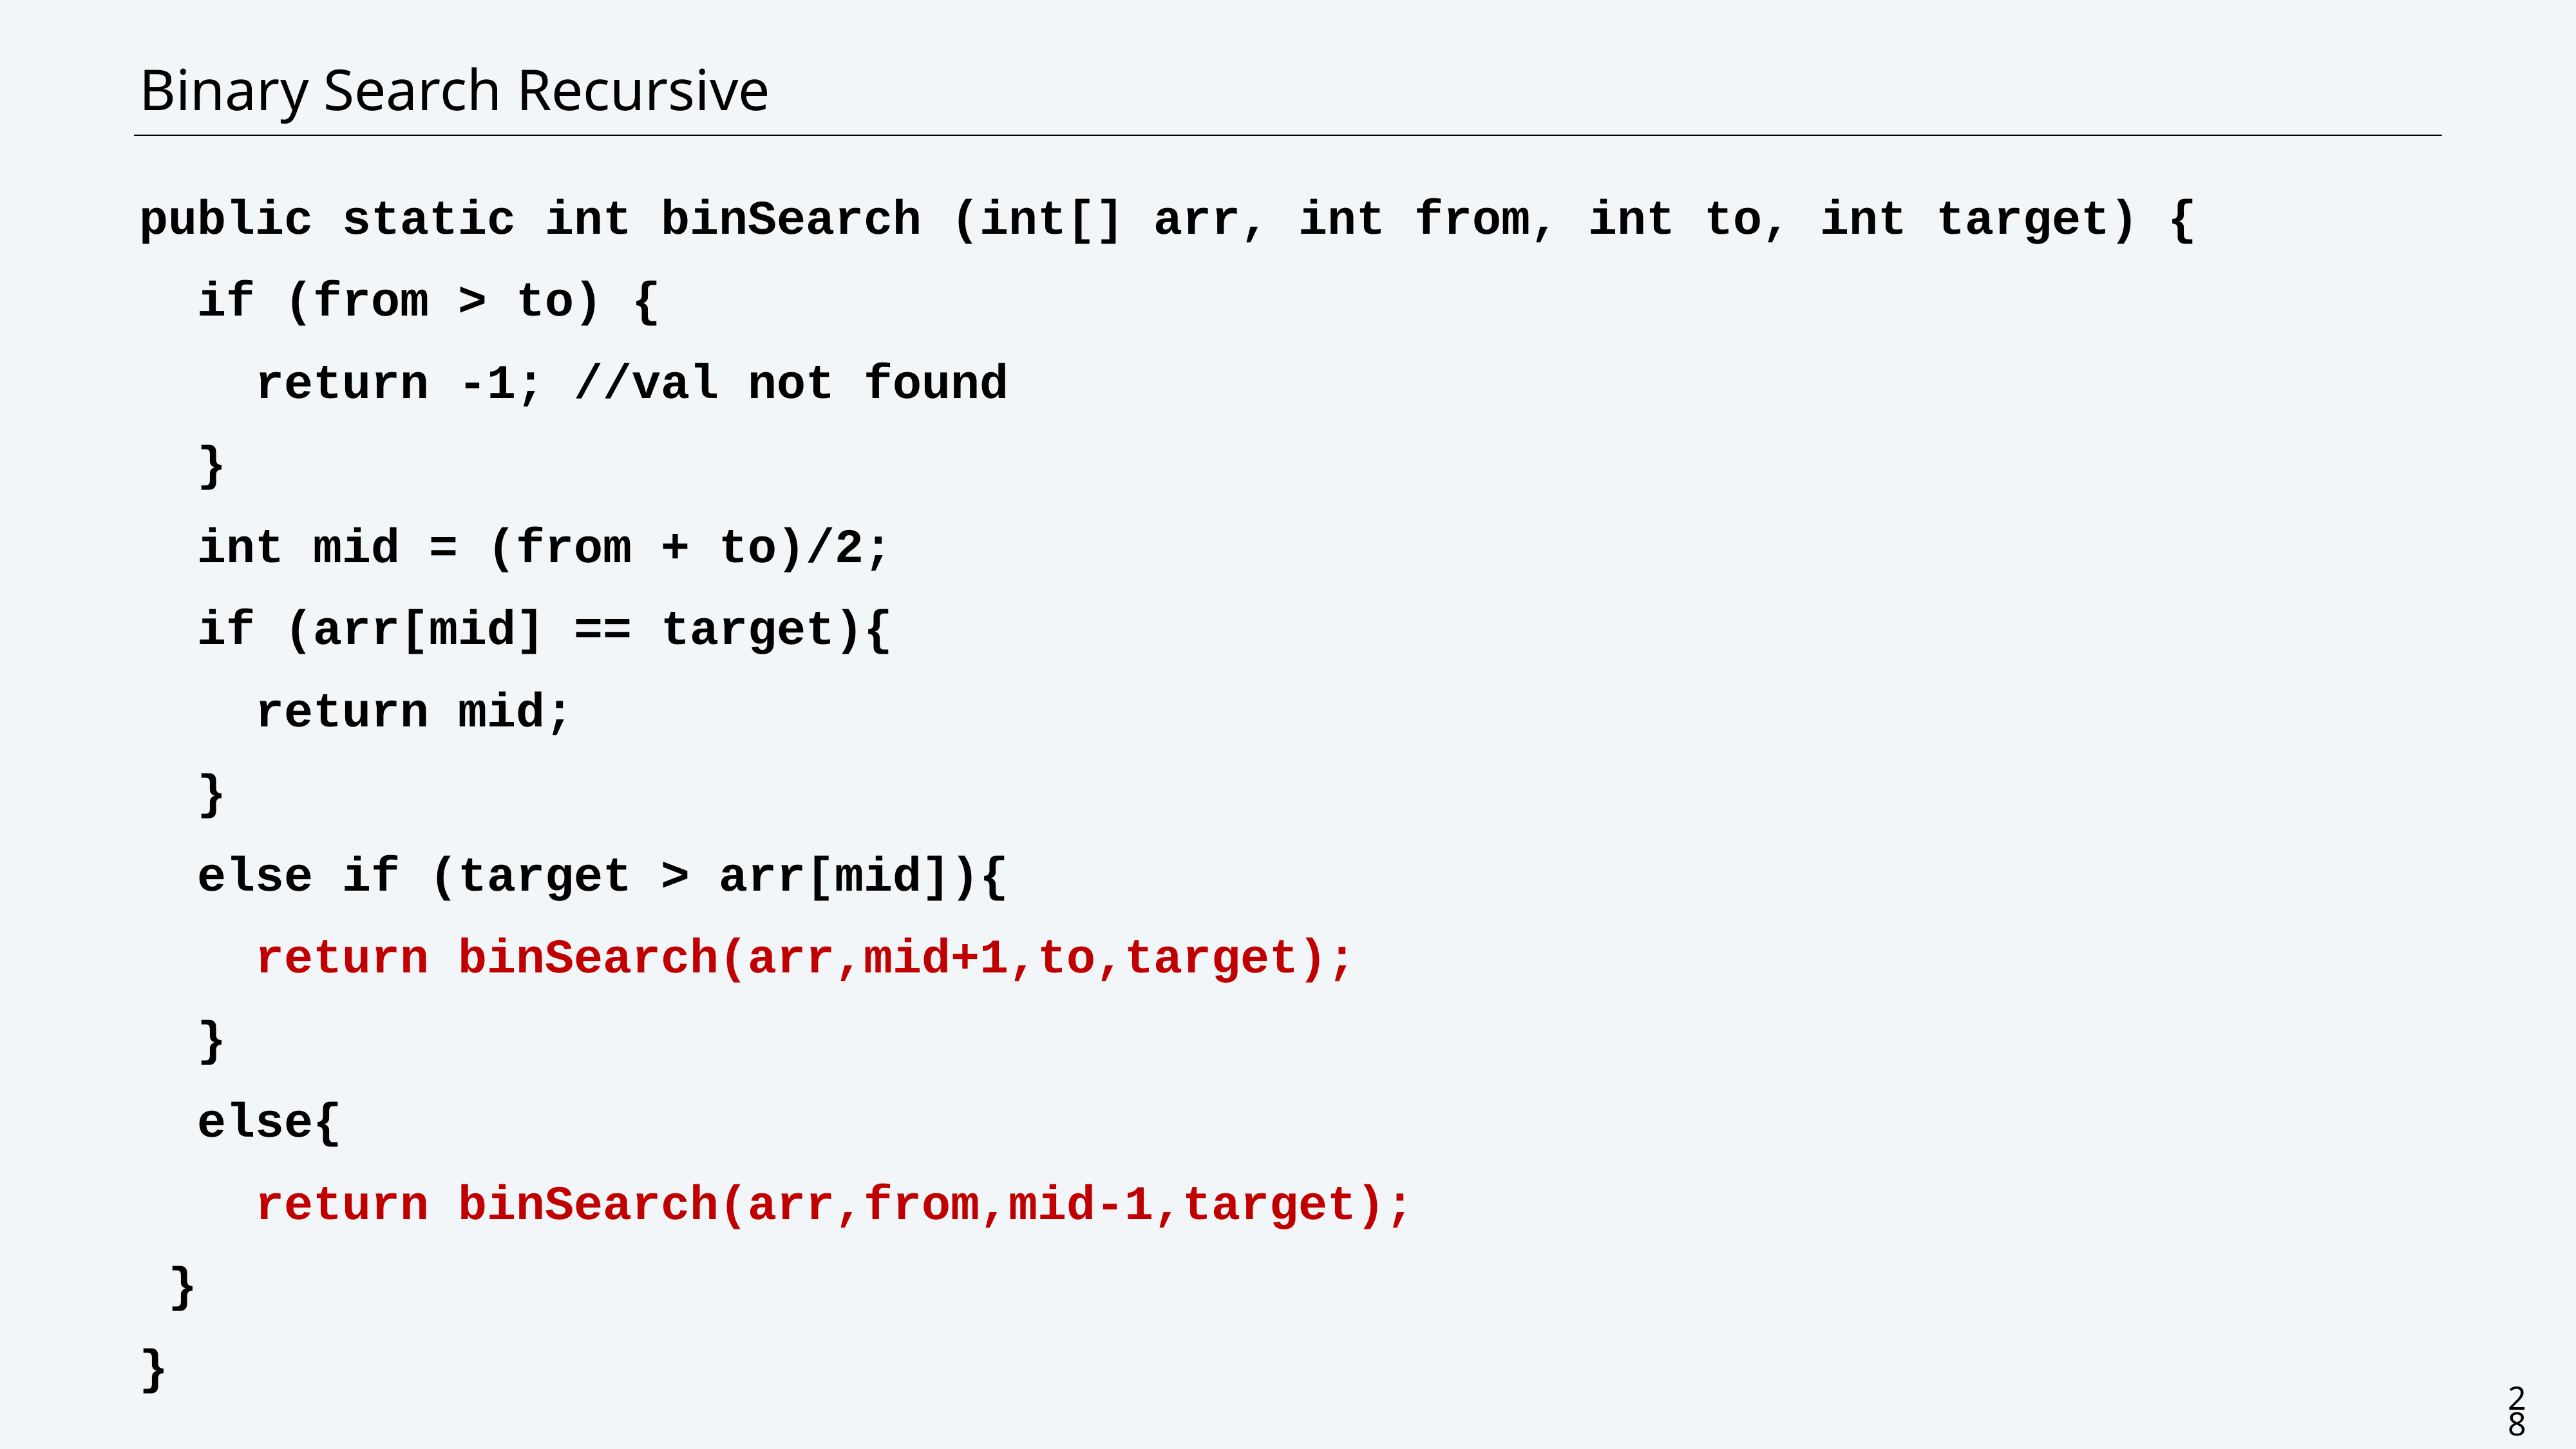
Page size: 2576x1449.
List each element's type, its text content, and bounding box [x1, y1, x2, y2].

slide_number 28 [2504, 1379, 2546, 1427]
title Binary Search Recursive [133, 39, 2320, 136]
list public static int binSearch (int[] arr, int from, int to, int target) { if (from > to) { return -1; //val not found } int mid = (from + to)/2; if (arr[mid] == target){ return mid; } else if (target > arr[mid]){ return binSearch(arr,mid+1,to,target); } else{ return binSearch(arr,from,mid-1,target); } } [133, 180, 2356, 1381]
